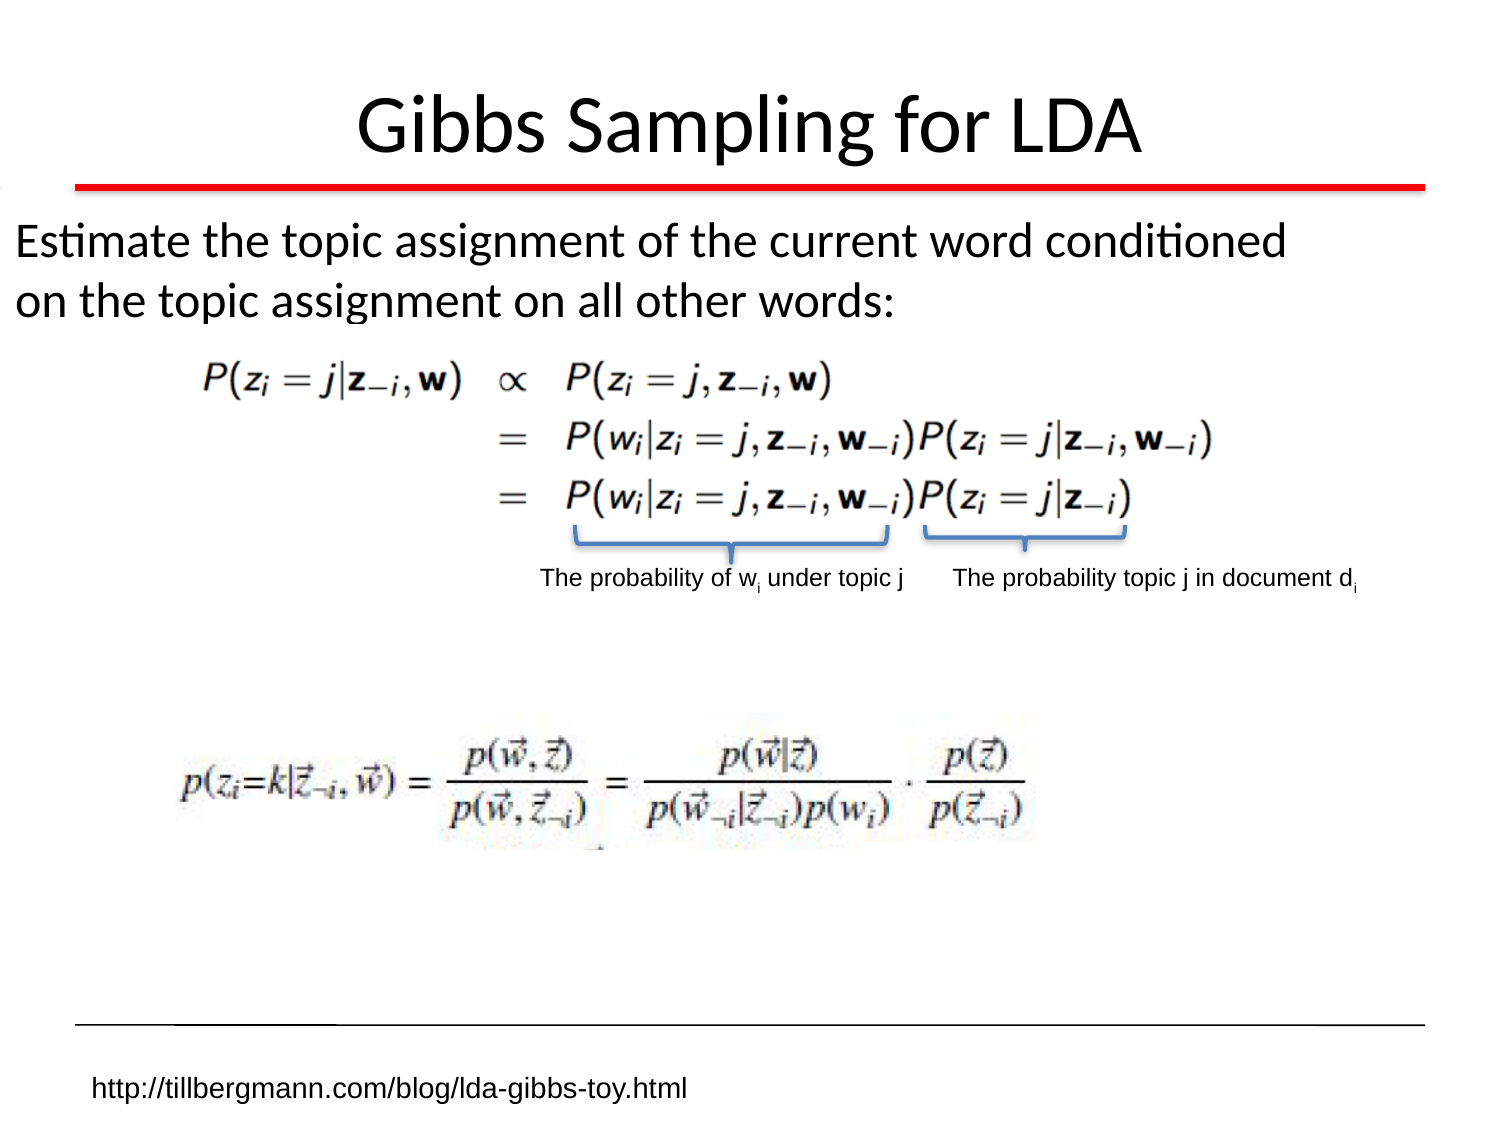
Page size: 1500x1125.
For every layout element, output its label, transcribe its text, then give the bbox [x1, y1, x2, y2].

text_box [727, 547, 735, 554]
picture [174, 712, 1055, 851]
text_box The probability topic j in document di [937, 554, 1375, 604]
picture [199, 324, 1226, 539]
title Gibbs Sampling for LDA [75, 24, 1425, 213]
text_box http://tillbergmann.com/blog/lda-gibbs-toy.html [76, 1062, 704, 1113]
list Estimate the topic assignment of the current word conditioned on the topic assignment on all other words: [0, 200, 1338, 943]
text_box The probability of wi under topic j [525, 554, 937, 604]
